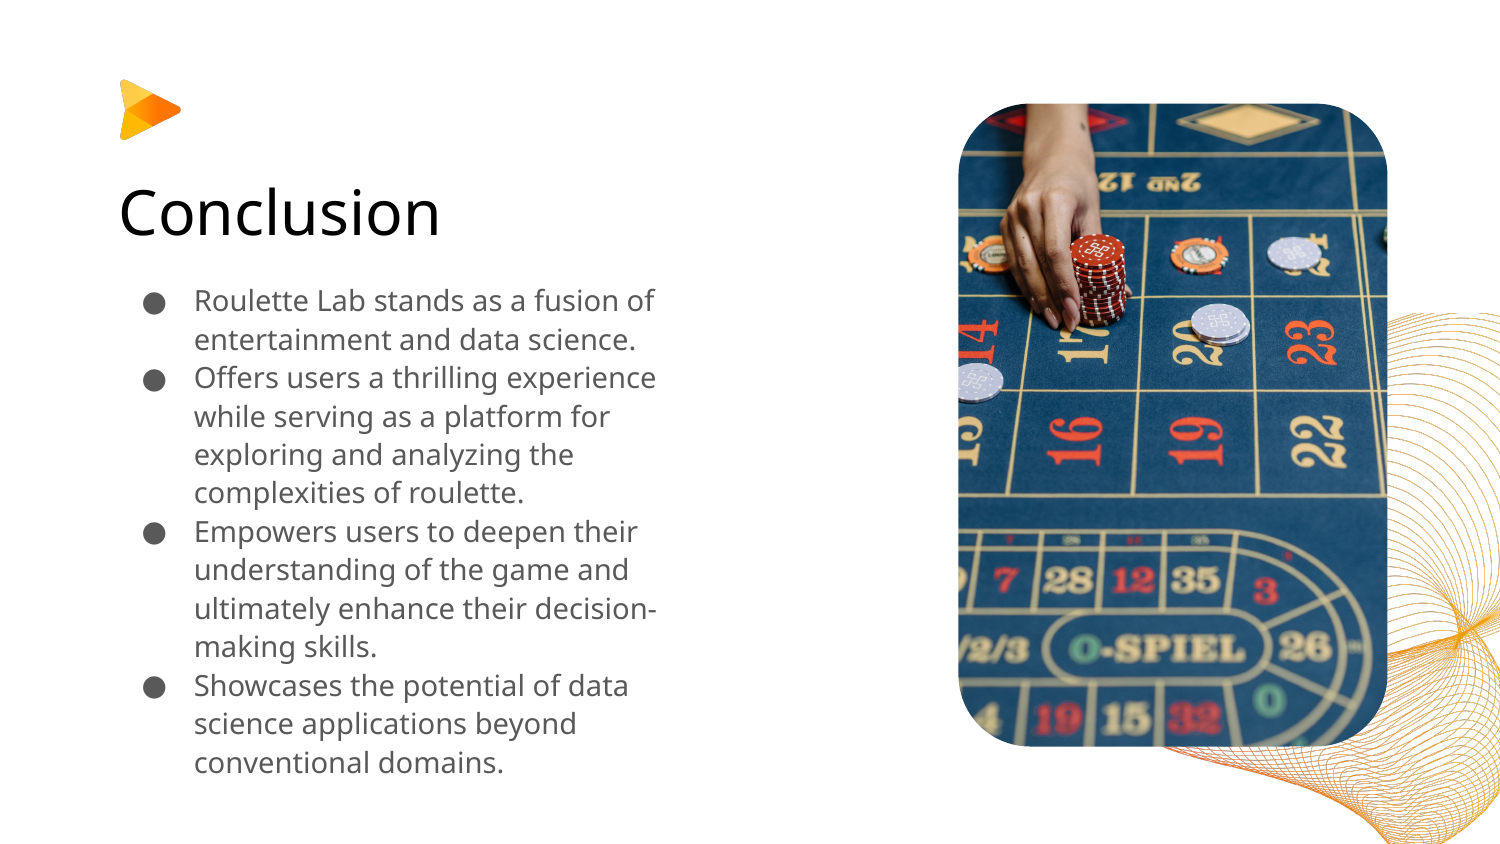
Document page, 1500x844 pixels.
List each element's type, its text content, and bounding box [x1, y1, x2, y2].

subtitle Roulette Lab stands as a fusion of entertainment and data science. Offers users a thrilling experience while serving as a platform for exploring and analyzing the complexities of roulette. Empowers users to deepen their understanding of the game and ultimately enhance their decision-making skills. Showcases the potential of data science applications beyond conventional domains. [103, 264, 696, 587]
title Conclusion [103, 151, 932, 271]
picture [119, 78, 181, 140]
picture [958, 103, 1500, 844]
